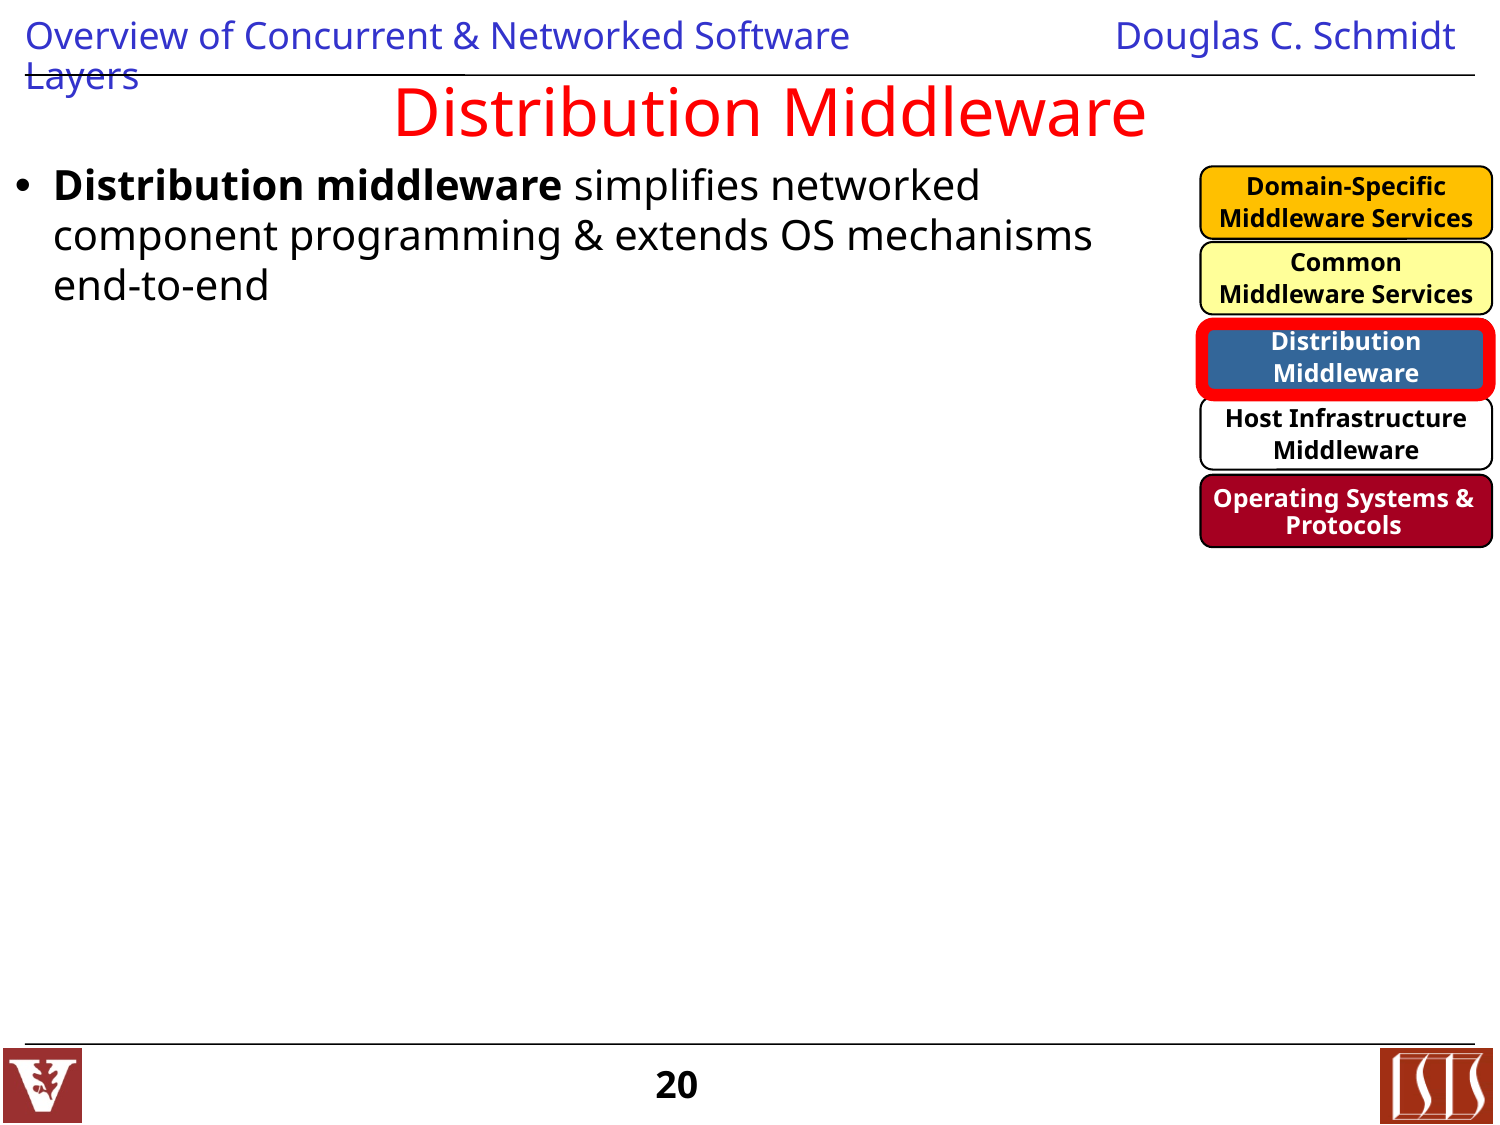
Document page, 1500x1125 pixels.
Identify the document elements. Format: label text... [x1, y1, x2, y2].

title Distribution Middleware [120, 58, 1422, 160]
picture [3, 1048, 82, 1123]
text_box Distribution middleware simplifies networked component programming & extends OS mechanisms end-to-end [0, 151, 1201, 317]
text_box Common Middleware Services [1194, 242, 1498, 317]
text_box [1204, 474, 1489, 478]
text_box Domain-Specific Middleware Services [1194, 166, 1498, 241]
text_box [1199, 321, 1492, 398]
text_box Host Infrastructure Middleware [1201, 398, 1491, 473]
picture [1380, 1048, 1493, 1124]
text_box [1200, 319, 1493, 381]
text_box Operating Systems & Protocols [1196, 478, 1491, 547]
